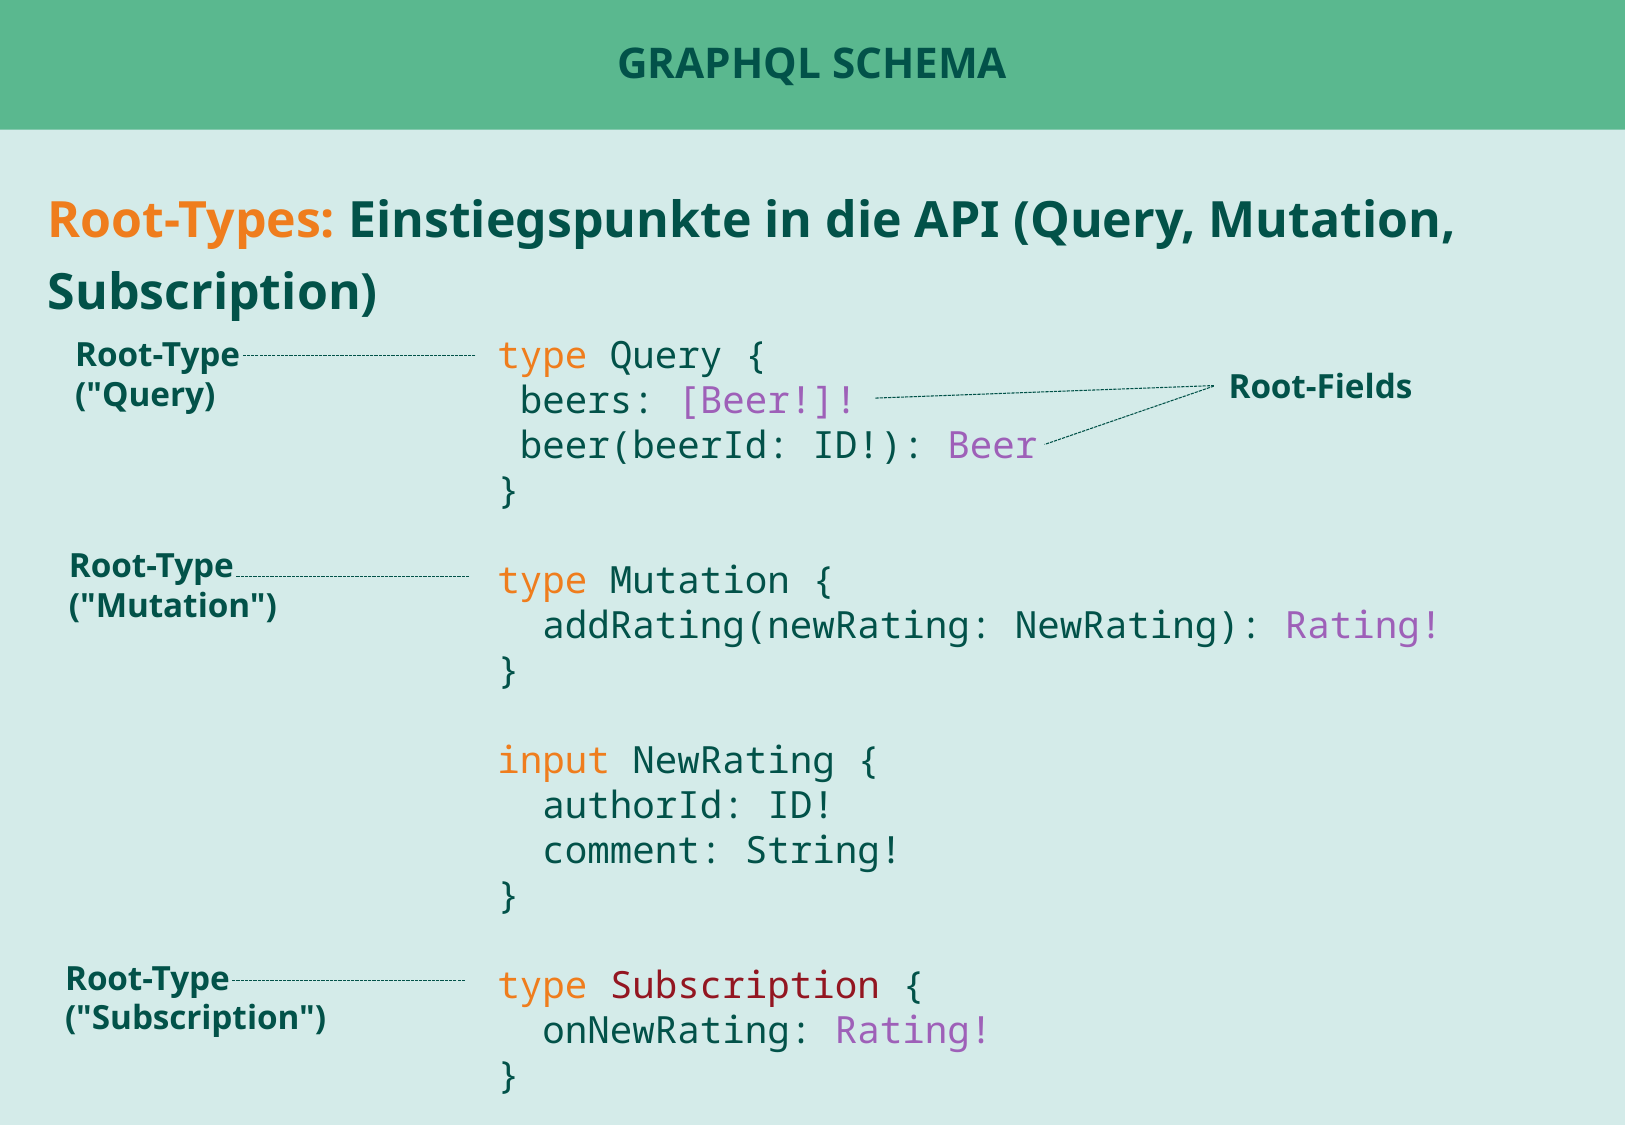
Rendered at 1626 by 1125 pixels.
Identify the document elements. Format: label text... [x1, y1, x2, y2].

text_box Root-Type ("Subscription") [50, 949, 530, 1044]
text_box Root-Types: Einstiegspunkte in die API (Query, Mutation, Subscription) [33, 168, 1592, 327]
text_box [875, 385, 1214, 399]
text_box Root-Fields [1213, 357, 1625, 413]
text_box Root-Type ("Mutation") [54, 536, 534, 632]
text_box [1044, 386, 1214, 445]
text_box type Query { beers: [Beer!]! beer(beerId: ID!): Beer } type Mutation { addRating(newRating: NewRating): Rating! } input NewRating { authorId: ID! comment: String! } type Subscription { onNewRating: Rating! } [482, 323, 1515, 1125]
text_box Root-Type ("Query) [60, 326, 541, 421]
title GraphQL Schema [0, 0, 1625, 130]
